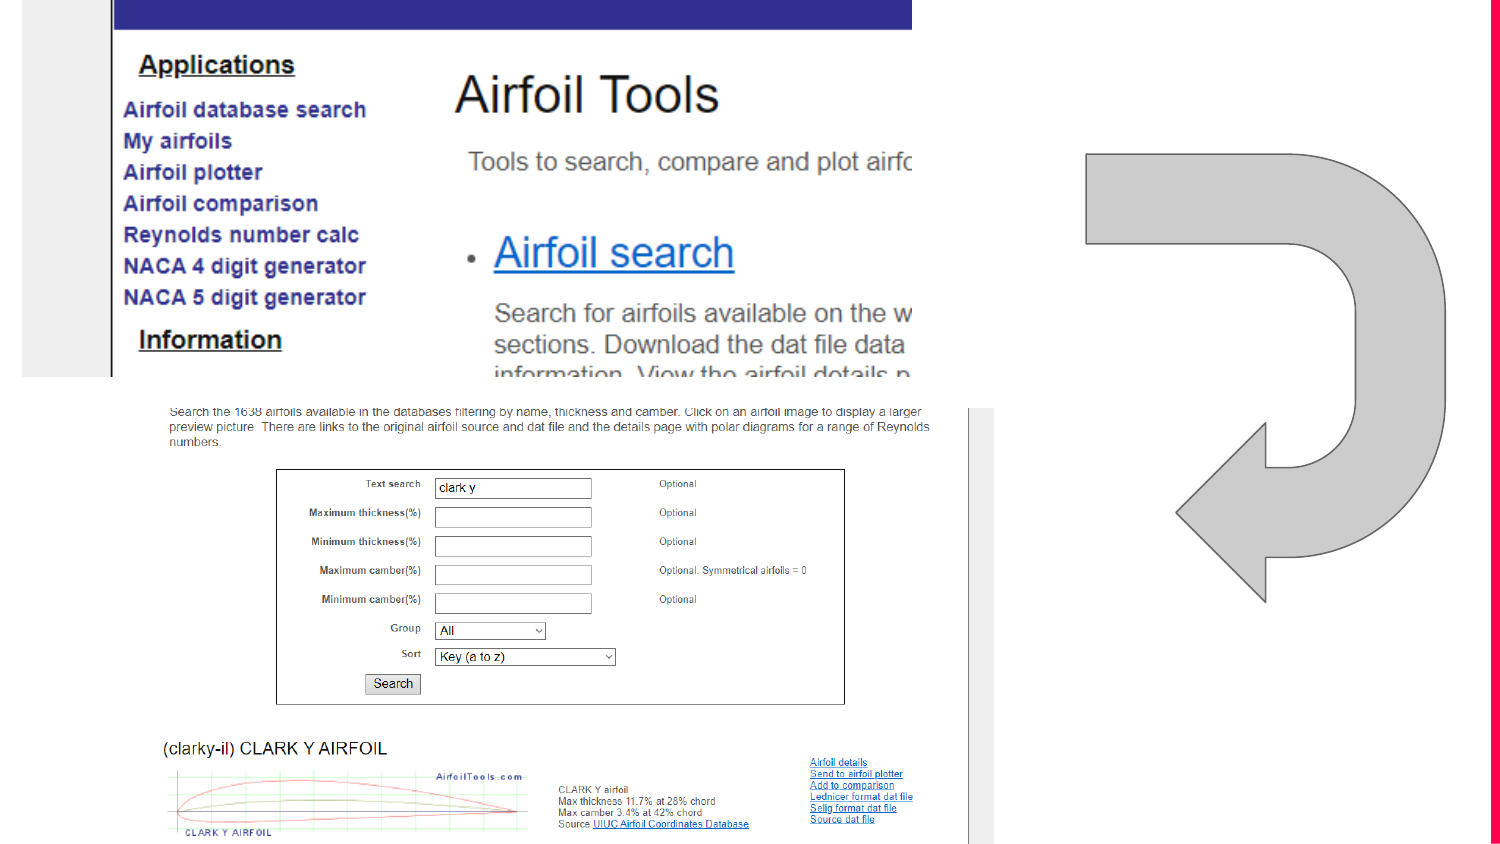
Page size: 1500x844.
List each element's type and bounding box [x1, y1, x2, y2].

picture [21, 0, 912, 378]
text_box [1086, 154, 1446, 603]
picture [146, 408, 995, 844]
